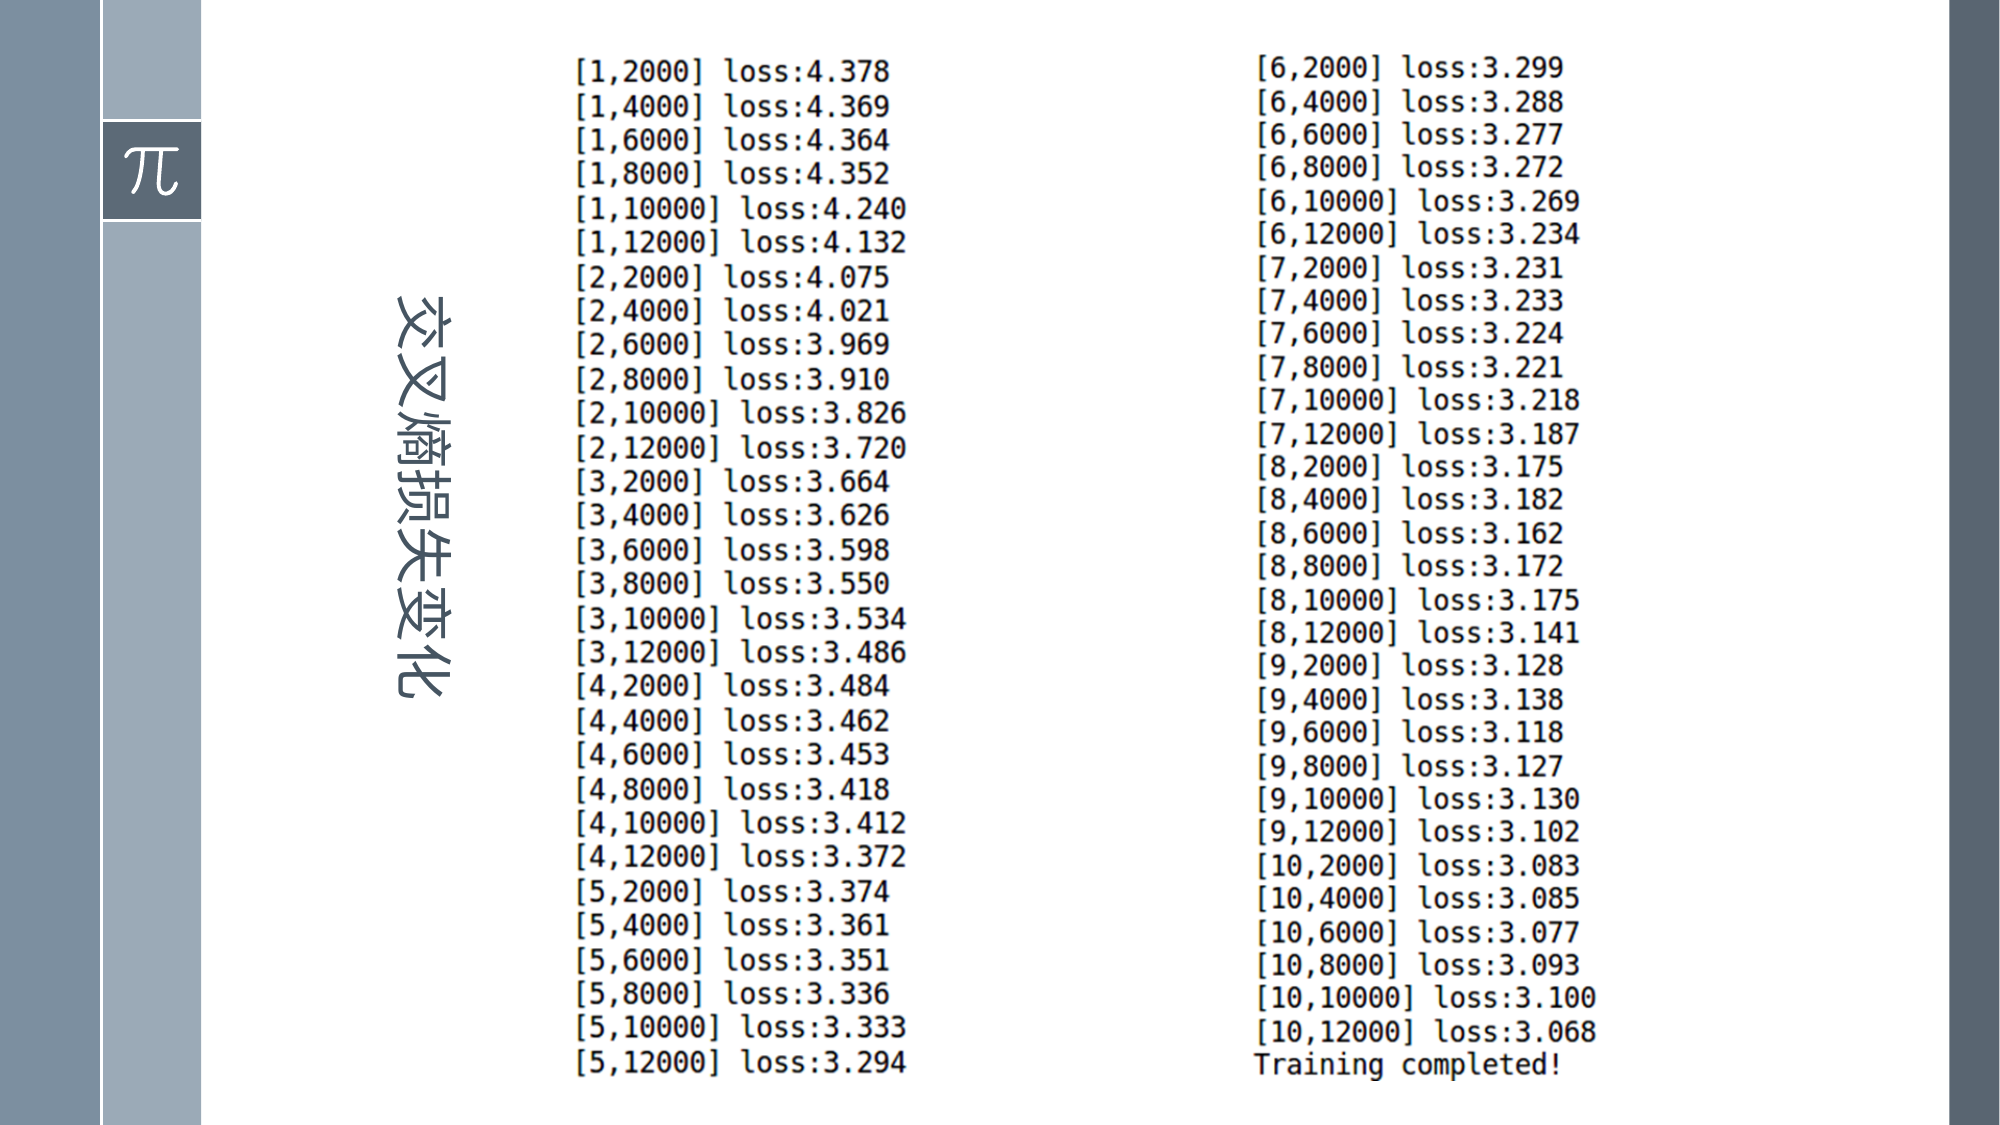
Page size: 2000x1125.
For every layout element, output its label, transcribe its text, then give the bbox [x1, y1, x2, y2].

text_box 交叉熵损失变化 [367, 101, 469, 894]
picture [1247, 50, 1678, 1081]
picture [527, 50, 1047, 1081]
